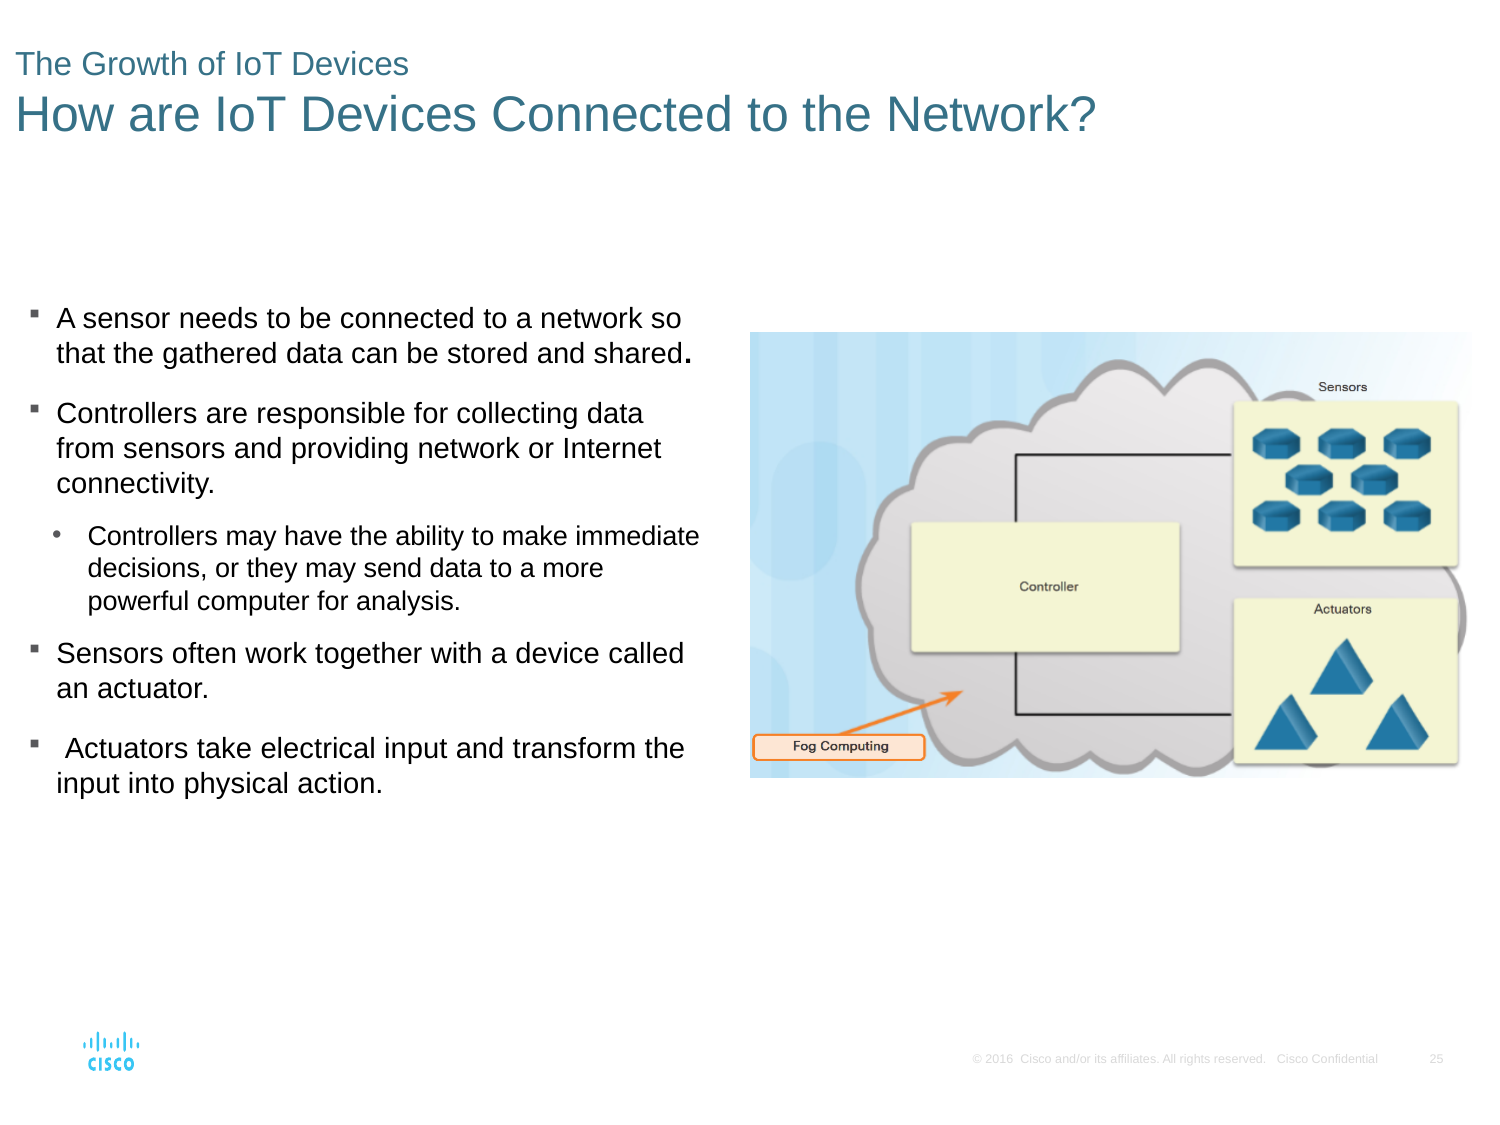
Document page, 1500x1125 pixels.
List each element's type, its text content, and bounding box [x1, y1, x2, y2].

title The Growth of IoT Devices How are IoT Devices Connected to the Network? [0, 9, 1500, 175]
picture [749, 332, 1472, 778]
list A sensor needs to be connected to a network so that the gathered data can be stored and shared. Controllers are responsible for collecting data from sensors and providing network or Internet connectivity. Controllers may have the ability to make immediate decisions, or they may send data to a more powerful computer for analysis. Sensors often work together with a device called an actuator. Actuators take electrical input and transform the input into physical action. [13, 292, 735, 1033]
